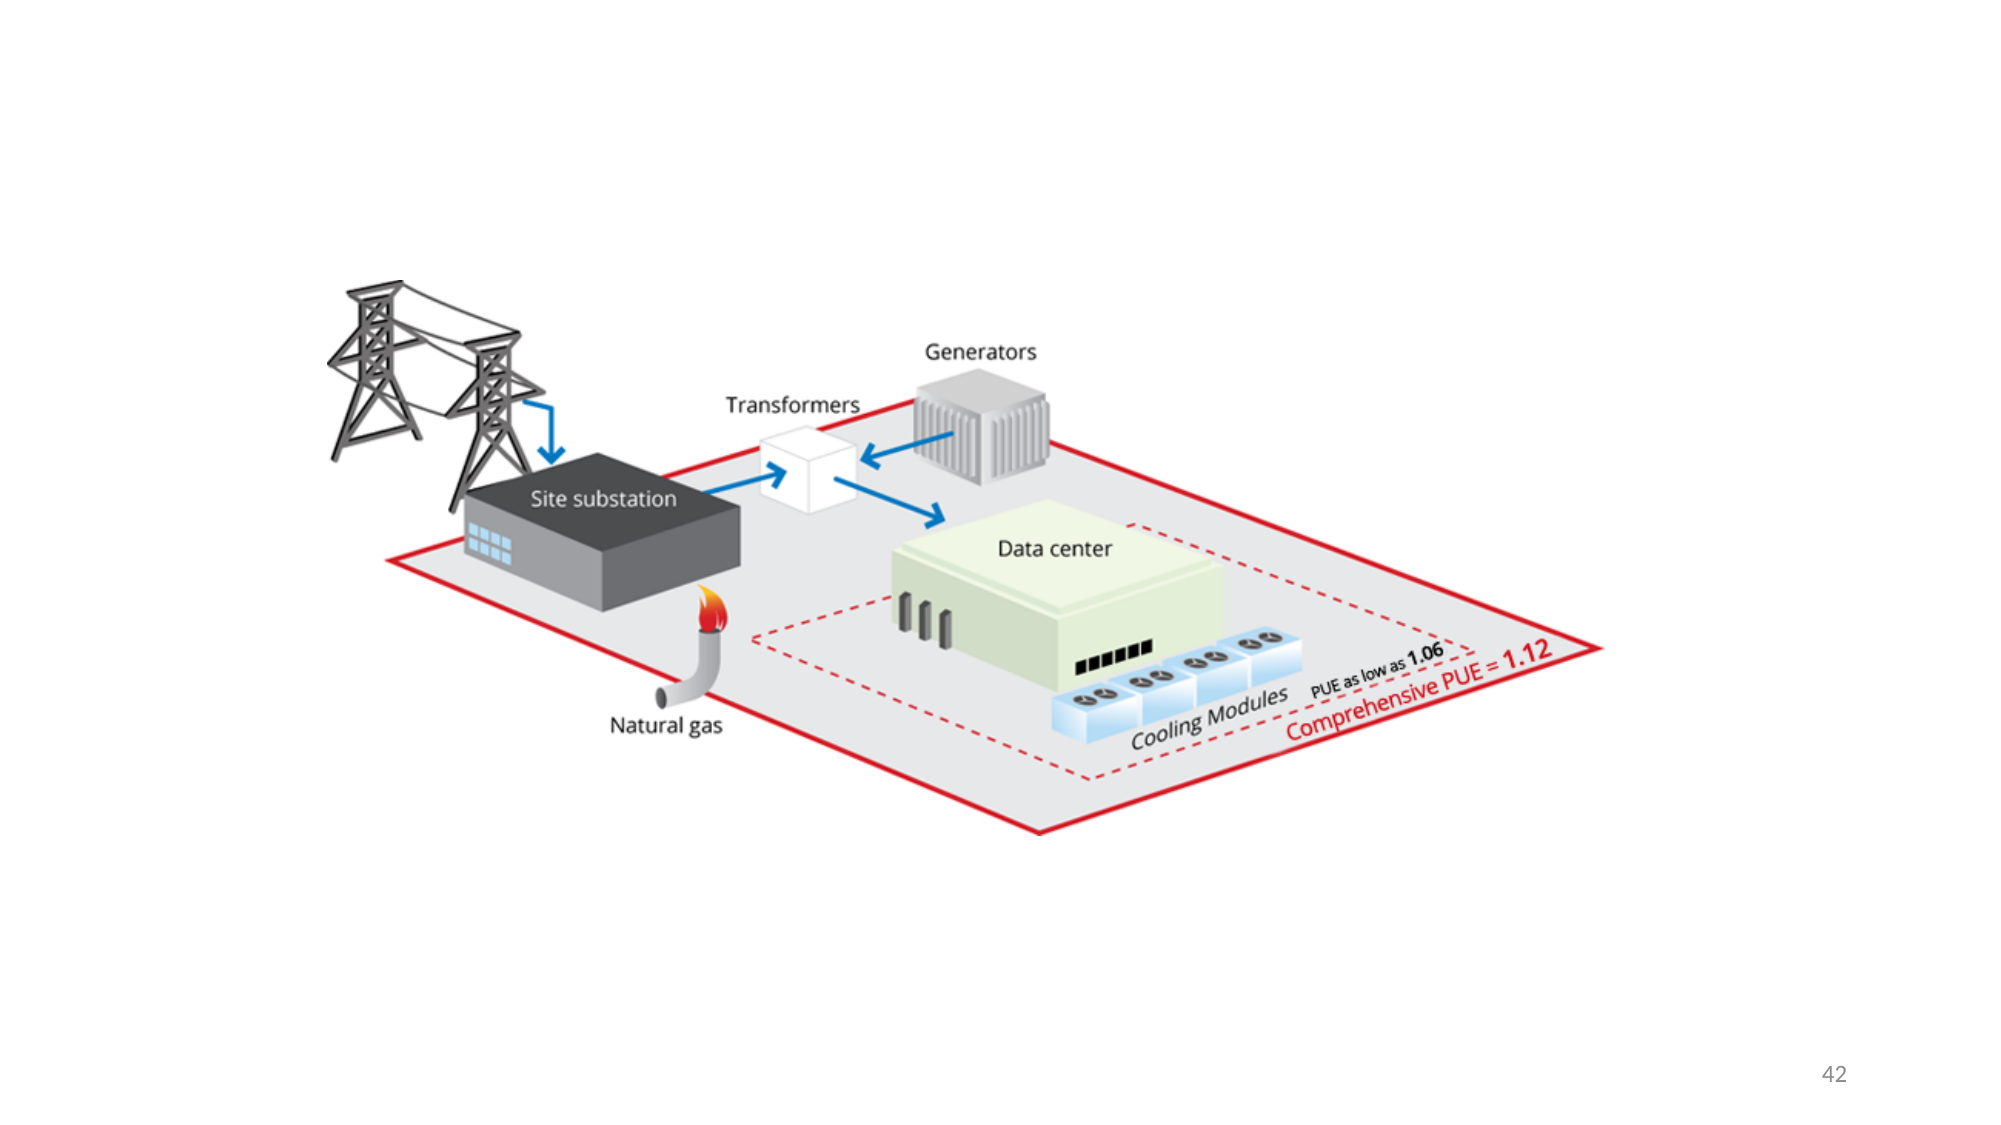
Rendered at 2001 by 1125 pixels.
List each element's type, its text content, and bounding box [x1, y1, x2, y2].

picture [327, 280, 1605, 836]
slide_number 42 [1412, 1042, 1863, 1103]
